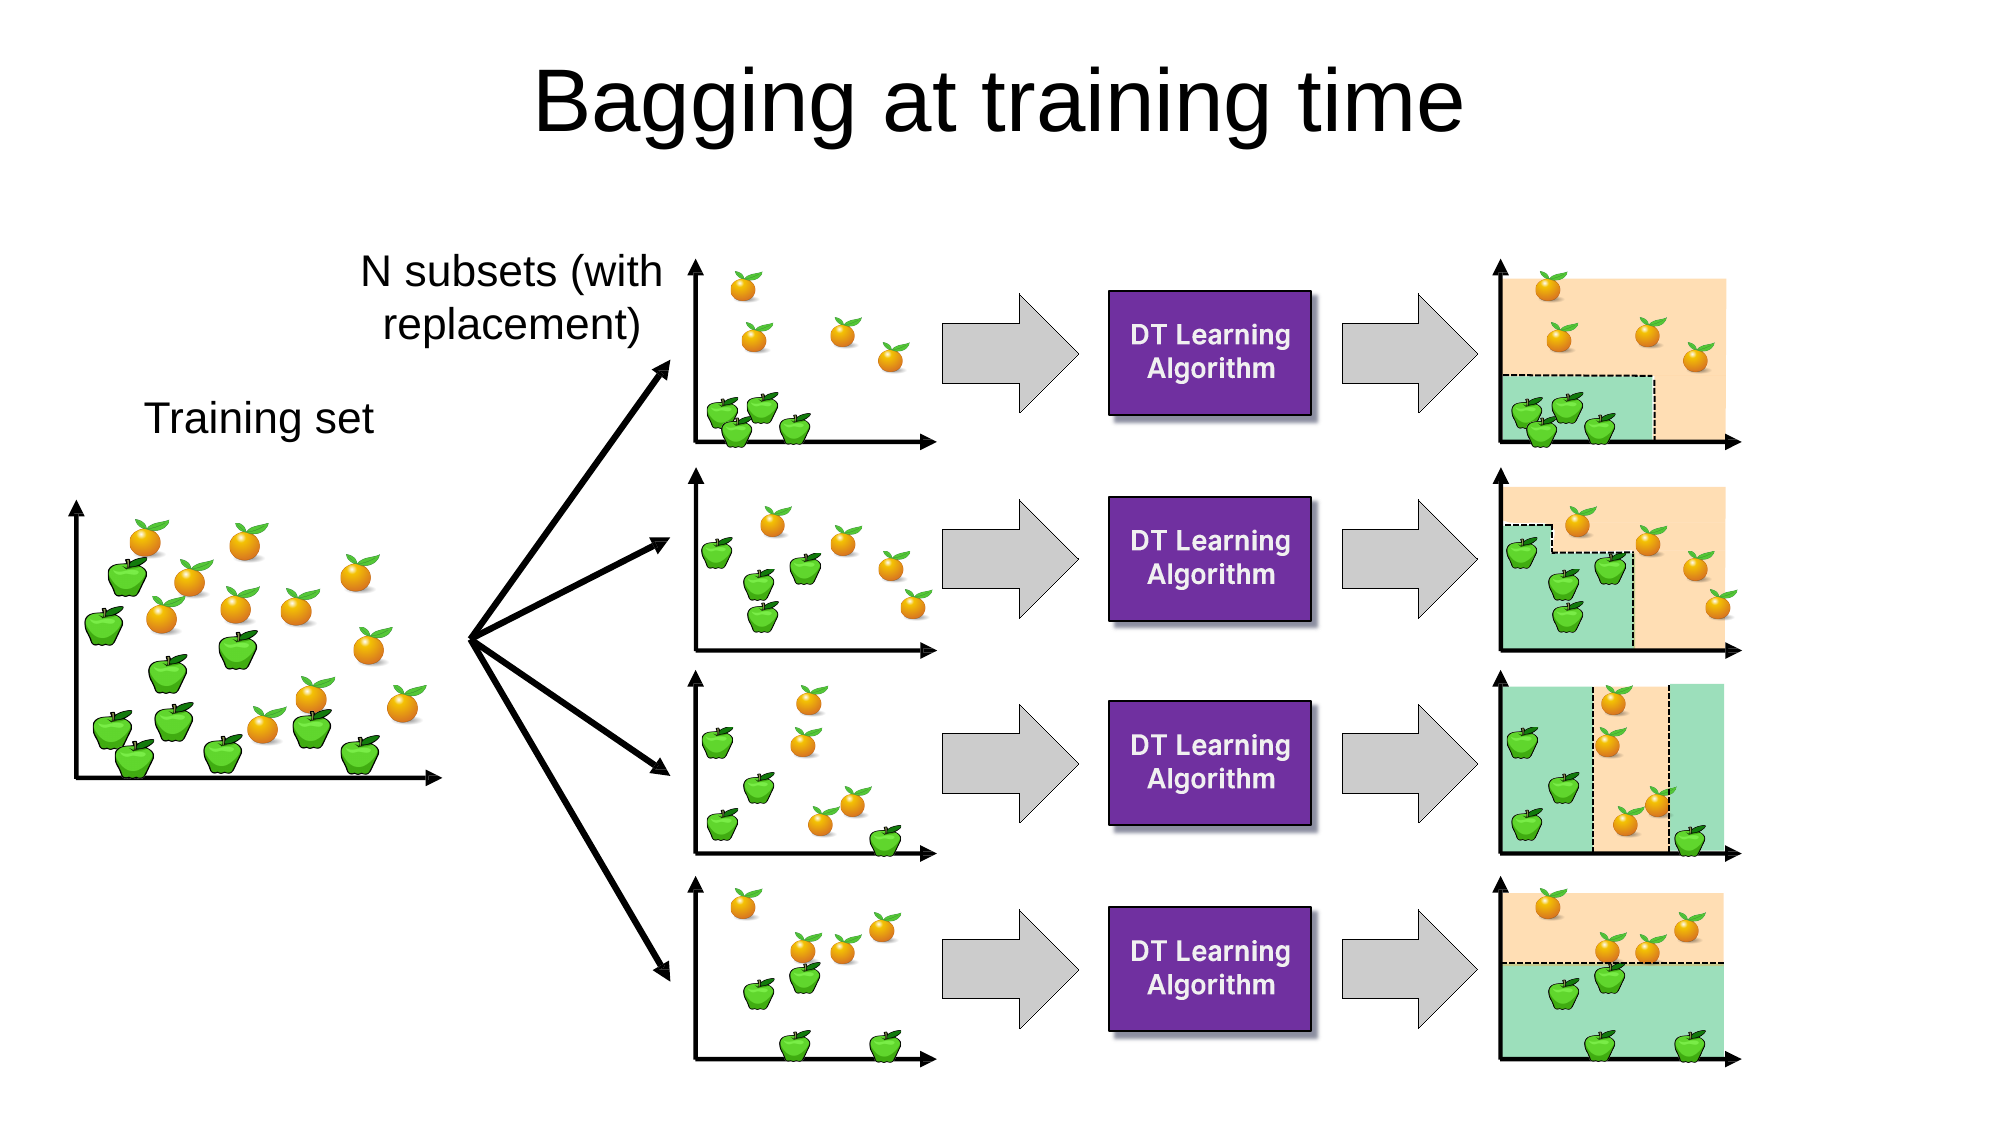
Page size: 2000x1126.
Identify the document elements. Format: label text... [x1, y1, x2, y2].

text_box [1109, 907, 1312, 1032]
text_box [247, 706, 287, 746]
text_box [1492, 258, 1509, 443]
text_box [1109, 291, 1312, 416]
text_box [1674, 1030, 1706, 1063]
text_box [1504, 525, 1633, 648]
text_box [753, 439, 779, 445]
text_box [468, 365, 670, 636]
text_box [730, 888, 763, 921]
text_box [693, 365, 698, 443]
text_box [203, 734, 243, 774]
text_box [743, 569, 775, 601]
text_box [695, 439, 721, 445]
text_box [1312, 311, 1327, 415]
text_box [218, 630, 258, 670]
text_box [942, 293, 1079, 413]
text_box [746, 392, 779, 425]
text_box [840, 786, 872, 819]
text_box [174, 559, 214, 599]
text_box [1511, 808, 1543, 841]
text_box [1109, 906, 1323, 927]
text_box [1109, 621, 1323, 633]
text_box [687, 669, 704, 854]
text_box [902, 845, 937, 862]
text_box [1500, 1056, 1584, 1062]
text_box [1506, 537, 1538, 569]
text_box [1130, 931, 1313, 972]
text_box [1558, 439, 1584, 445]
text_box [741, 322, 774, 354]
text_box [1146, 759, 1290, 799]
text_box [1109, 415, 1323, 428]
text_box [1130, 725, 1313, 766]
text_box [942, 909, 1079, 1029]
text_box [1616, 433, 1742, 451]
text_box [75, 769, 443, 787]
text_box [280, 588, 321, 628]
text_box [474, 637, 671, 776]
text_box [942, 499, 1079, 619]
text_box [808, 806, 840, 838]
text_box [942, 704, 1079, 823]
text_box [1503, 893, 1724, 963]
text_box [701, 537, 733, 569]
text_box [148, 654, 188, 694]
text_box [1548, 978, 1580, 1010]
text_box [1594, 964, 1626, 994]
text_box [706, 397, 739, 429]
text_box [1506, 727, 1539, 759]
text_box [1312, 927, 1327, 1031]
text_box [1670, 683, 1725, 851]
text_box [468, 537, 671, 639]
text_box [790, 932, 823, 965]
text_box Training set [75, 369, 443, 467]
text_box [1342, 499, 1478, 619]
text_box [900, 589, 933, 622]
text_box [760, 506, 792, 539]
text_box [902, 1050, 937, 1068]
text_box [869, 912, 902, 944]
text_box [1616, 1056, 1674, 1062]
text_box [295, 676, 336, 716]
text_box [1146, 965, 1290, 1005]
text_box [743, 772, 775, 804]
text_box [695, 1056, 779, 1062]
text_box [1109, 700, 1323, 721]
text_box [114, 739, 155, 779]
text_box [1109, 496, 1312, 622]
text_box [811, 1056, 869, 1062]
text_box [1601, 685, 1633, 717]
text_box [340, 554, 380, 594]
text_box [1674, 912, 1706, 944]
text_box [701, 727, 734, 759]
text_box [1492, 875, 1509, 1060]
text_box [107, 557, 148, 598]
text_box [146, 596, 186, 636]
text_box [747, 601, 779, 633]
text_box [1594, 686, 1669, 851]
text_box [1584, 413, 1616, 445]
text_box [1683, 342, 1715, 375]
text_box [878, 342, 910, 375]
text_box [220, 586, 260, 626]
text_box [1552, 601, 1584, 633]
text_box [779, 1030, 811, 1063]
text_box [1492, 467, 1510, 652]
text_box [1526, 416, 1558, 448]
text_box [796, 685, 829, 717]
text_box [1683, 551, 1715, 583]
text_box [1500, 439, 1526, 445]
text_box [695, 642, 938, 659]
text_box [1312, 517, 1327, 621]
text_box [1312, 496, 1323, 517]
text_box [830, 317, 862, 349]
text_box [154, 702, 194, 742]
text_box [1146, 554, 1290, 595]
text_box [1674, 825, 1706, 857]
text_box [1706, 845, 1742, 862]
text_box [292, 709, 332, 749]
text_box [340, 735, 380, 775]
text_box [129, 519, 170, 559]
text_box [1706, 1050, 1742, 1068]
text_box [1109, 825, 1323, 838]
text_box [84, 606, 124, 646]
text_box [1342, 704, 1478, 823]
text_box [695, 851, 869, 856]
text_box [1535, 888, 1568, 921]
text_box [1670, 786, 1677, 819]
text_box [869, 825, 902, 857]
text_box [1500, 642, 1743, 659]
text_box [1503, 278, 1727, 439]
text_box [1504, 486, 1726, 648]
text_box [1503, 376, 1653, 439]
text_box [1635, 934, 1667, 963]
text_box [869, 1030, 902, 1063]
text_box [1511, 397, 1543, 429]
text_box [229, 523, 269, 563]
text_box [730, 271, 763, 304]
text_box [1312, 721, 1327, 825]
text_box [721, 416, 753, 448]
text_box [1551, 392, 1584, 425]
text_box [1595, 932, 1627, 963]
text_box Bagging at training time [38, 22, 1962, 177]
text_box [789, 962, 821, 994]
text_box [1595, 727, 1627, 759]
text_box [1546, 322, 1579, 354]
text_box [387, 685, 427, 725]
text_box [1584, 1030, 1616, 1063]
text_box [1130, 315, 1313, 355]
text_box [790, 727, 823, 759]
text_box [687, 467, 705, 652]
text_box [68, 499, 85, 779]
text_box [1503, 967, 1724, 1056]
text_box [830, 525, 863, 558]
text_box [1130, 521, 1313, 561]
text_box [779, 413, 811, 445]
text_box [92, 710, 133, 750]
text_box [1503, 686, 1593, 851]
text_box [811, 433, 937, 451]
text_box [1342, 293, 1478, 413]
text_box [467, 637, 671, 982]
text_box [1548, 569, 1580, 601]
text_box [830, 934, 862, 967]
text_box [1492, 669, 1509, 854]
text_box [743, 978, 775, 1010]
text_box [1109, 1031, 1323, 1044]
text_box [1548, 772, 1580, 804]
text_box [1146, 349, 1290, 389]
text_box N subsets (with replacement) [313, 222, 712, 365]
text_box [353, 627, 393, 667]
text_box [1500, 851, 1674, 856]
text_box [1594, 553, 1627, 585]
text_box [1109, 701, 1312, 826]
text_box [1645, 786, 1669, 819]
text_box [789, 553, 822, 585]
text_box [878, 551, 911, 583]
text_box [1109, 290, 1323, 311]
text_box [1705, 589, 1738, 622]
text_box [1613, 806, 1645, 838]
text_box [1635, 317, 1667, 349]
text_box [1635, 525, 1668, 558]
text_box [1565, 506, 1597, 539]
text_box [687, 875, 704, 1060]
text_box [706, 808, 739, 841]
text_box [1535, 271, 1568, 304]
text_box [1342, 909, 1478, 1029]
